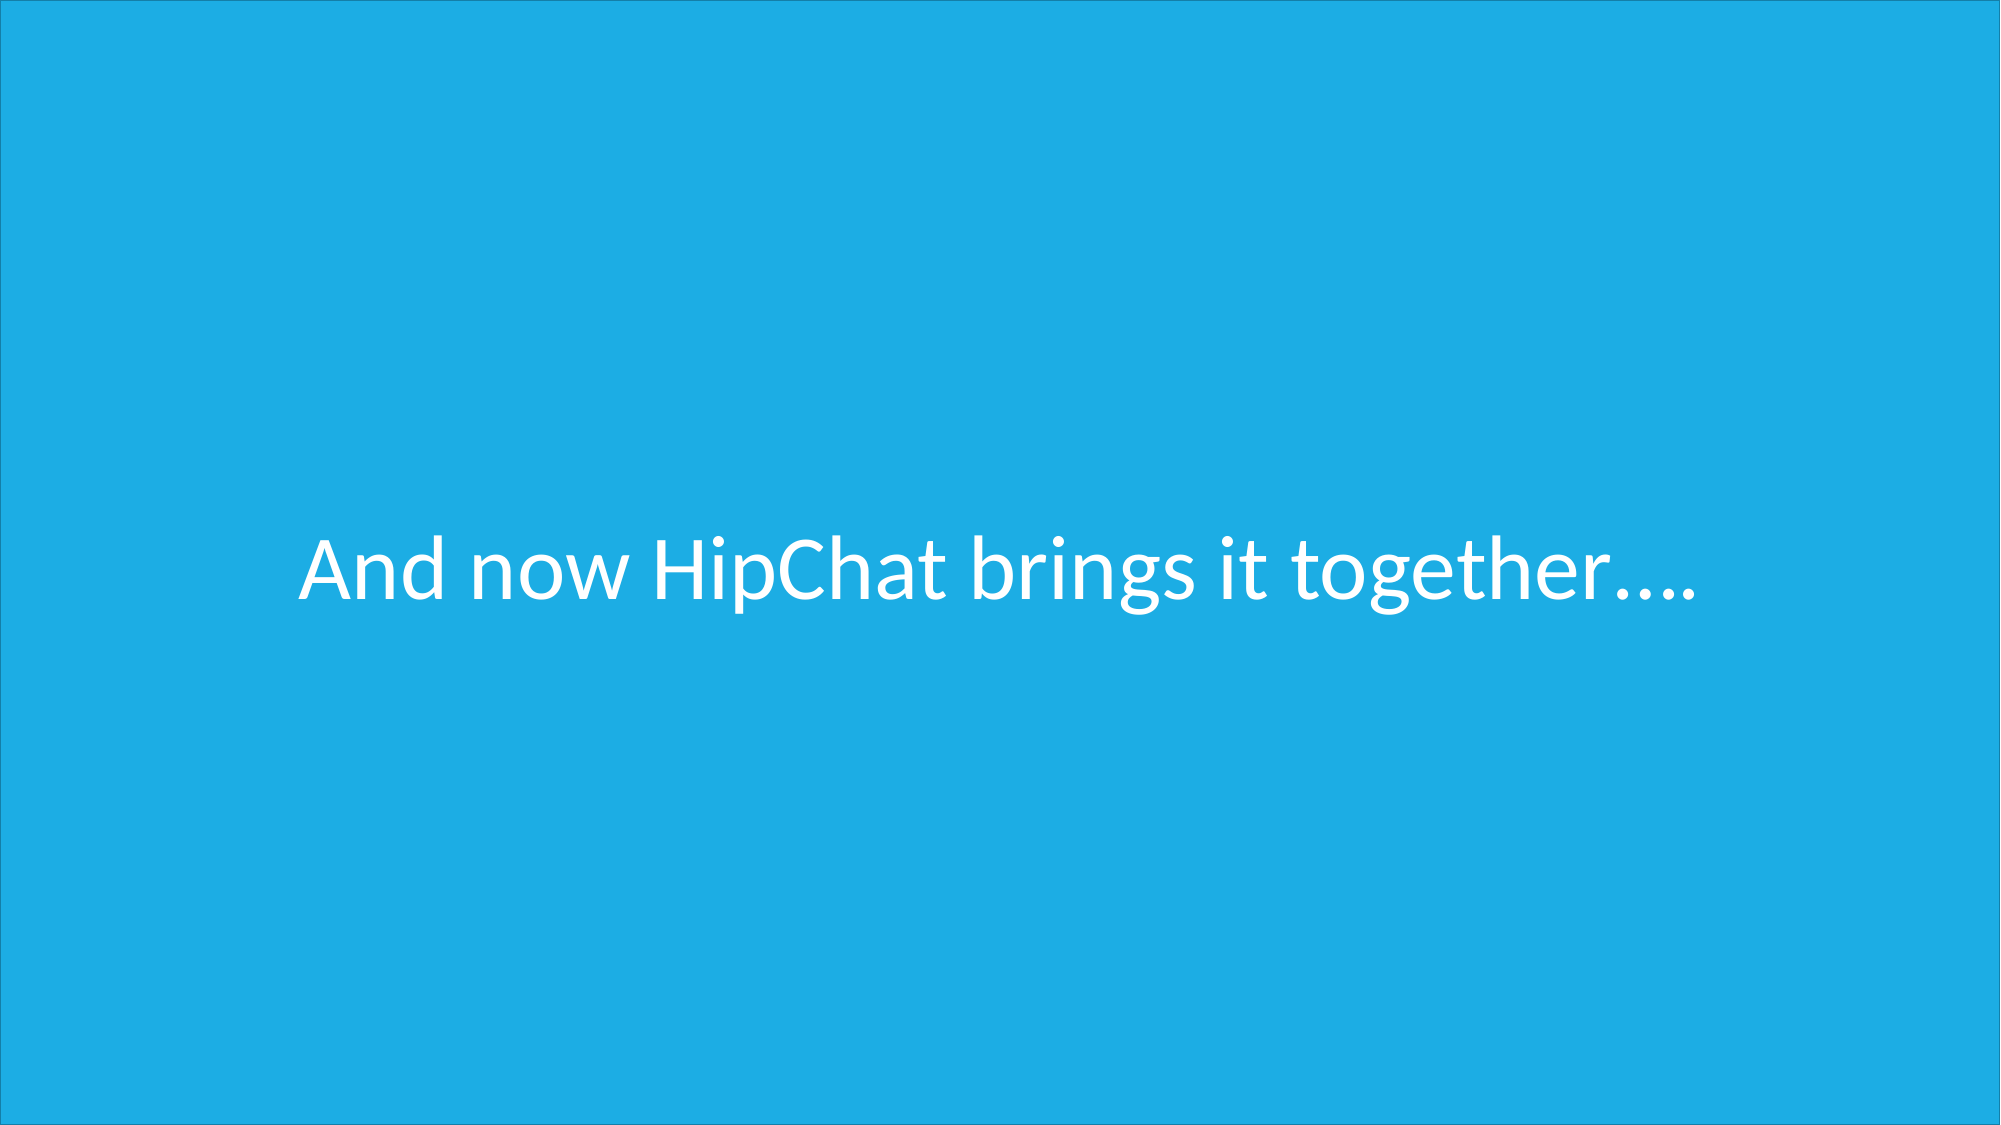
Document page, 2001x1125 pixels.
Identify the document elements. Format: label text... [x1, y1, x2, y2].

text_box And now HipChat brings it together…. [0, 0, 2000, 1125]
